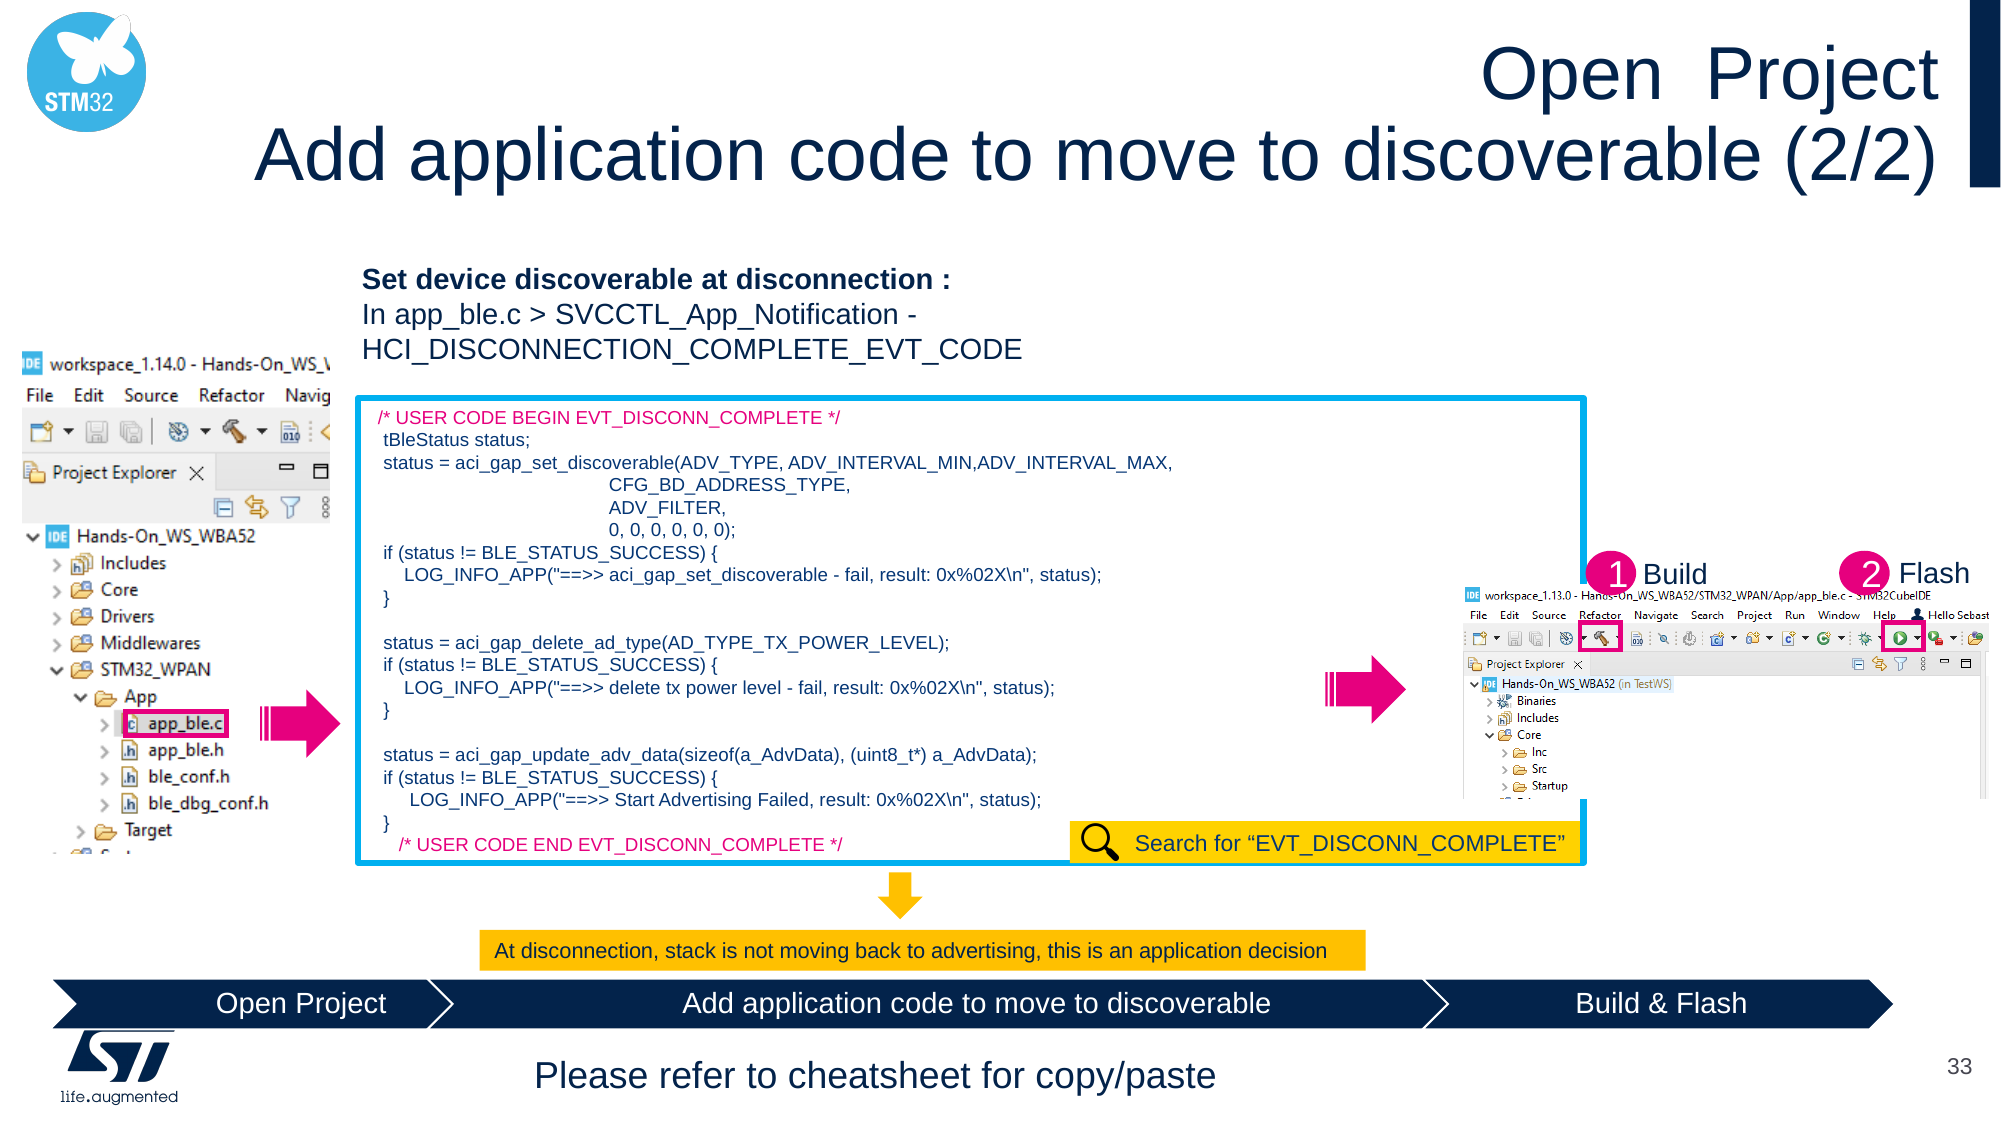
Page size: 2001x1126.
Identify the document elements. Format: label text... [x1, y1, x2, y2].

text_box Search for “EVT_DISCONN_COMPLETE” [1123, 820, 1581, 864]
picture [22, 347, 330, 854]
slide_number 33 [1905, 1038, 1973, 1087]
picture [27, 12, 146, 132]
text_box Flash [1884, 547, 2001, 597]
picture [1077, 819, 1123, 863]
picture [37, 999, 201, 1126]
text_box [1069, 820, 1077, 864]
text_box 2 [1838, 549, 1884, 584]
text_box At disconnection, stack is not moving back to advertising, this is an application decision [479, 929, 1366, 971]
text_box [875, 871, 926, 921]
text_box Build [1628, 547, 1822, 584]
text_box Set device discoverable at disconnection : In app_ble.c > SVCCTL_App_Notification - HCI_DISCONNECTION_COMPLETE_EVT_CODE [347, 252, 1410, 373]
title Open Project Add application code to move to discoverable (2/2) [49, 8, 1955, 223]
text_box /* USER CODE BEGIN EVT_DISCONN_COMPLETE */ tBleStatus status; status = aci_gap_set_discoverable(ADV_TYPE, ADV_INTERVAL_MIN,ADV_INTERVAL_MAX, CFG_BD_ADDRESS_TYPE, ADV_FILTER, 0, 0, 0, 0, 0, 0); if (status != BLE_STATUS_SUCCESS) { LOG_INFO_APP("==>> aci_gap_set_discoverable - fail, result: 0x%02X\n", status); } status = aci_gap_delete_ad_type(AD_TYPE_TX_POWER_LEVEL); if (status != BLE_STATUS_SUCCESS) { LOG_INFO_APP("==>> delete tx power level - fail, result: 0x%02X\n", status); } status = aci_gap_update_adv_data(sizeof(a_AdvData), (uint8_t*) a_AdvData); if (status != BLE_STATUS_SUCCESS) { LOG_INFO_APP("==>> Start Advertising Failed, result: 0x%02X\n", status); } /* USER CODE END EVT_DISCONN_COMPLETE */ [357, 398, 1584, 863]
picture [1462, 584, 1993, 799]
text_box Please refer to cheatsheet for copy/paste [519, 1043, 1559, 1104]
text_box [1324, 652, 1408, 727]
text_box [330, 711, 343, 736]
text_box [49, 978, 1955, 1030]
text_box 1 [1584, 549, 1628, 584]
